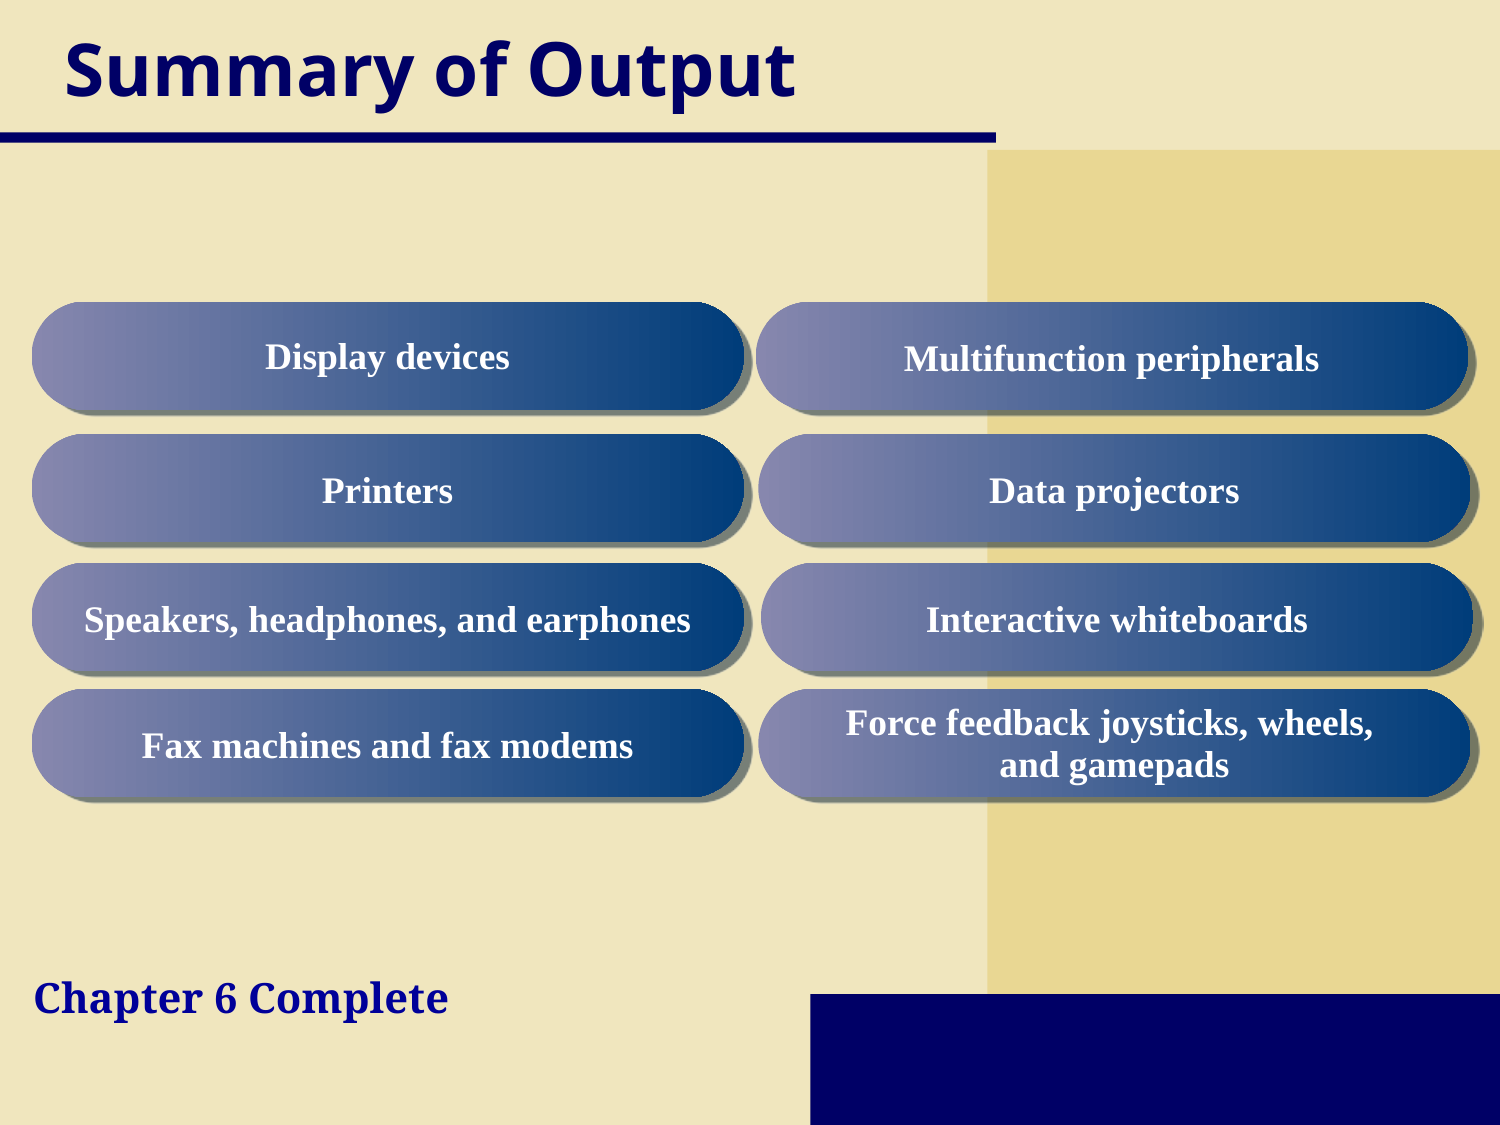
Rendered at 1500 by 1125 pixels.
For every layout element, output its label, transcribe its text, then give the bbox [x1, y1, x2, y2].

text_box Force feedback joysticks, wheels, and gamepads [758, 688, 1471, 798]
title Summary of Output [49, 0, 1476, 133]
text_box Chapter 6 Complete [18, 964, 464, 1029]
text_box Data projectors [758, 433, 1471, 543]
text_box Fax machines and fax modems [31, 688, 744, 798]
text_box Printers [31, 433, 744, 543]
text_box Display devices [31, 301, 744, 411]
text_box Speakers, headphones, and earphones [31, 562, 744, 672]
text_box Interactive whiteboards [760, 562, 1474, 672]
text_box Multifunction peripherals [755, 301, 1468, 411]
